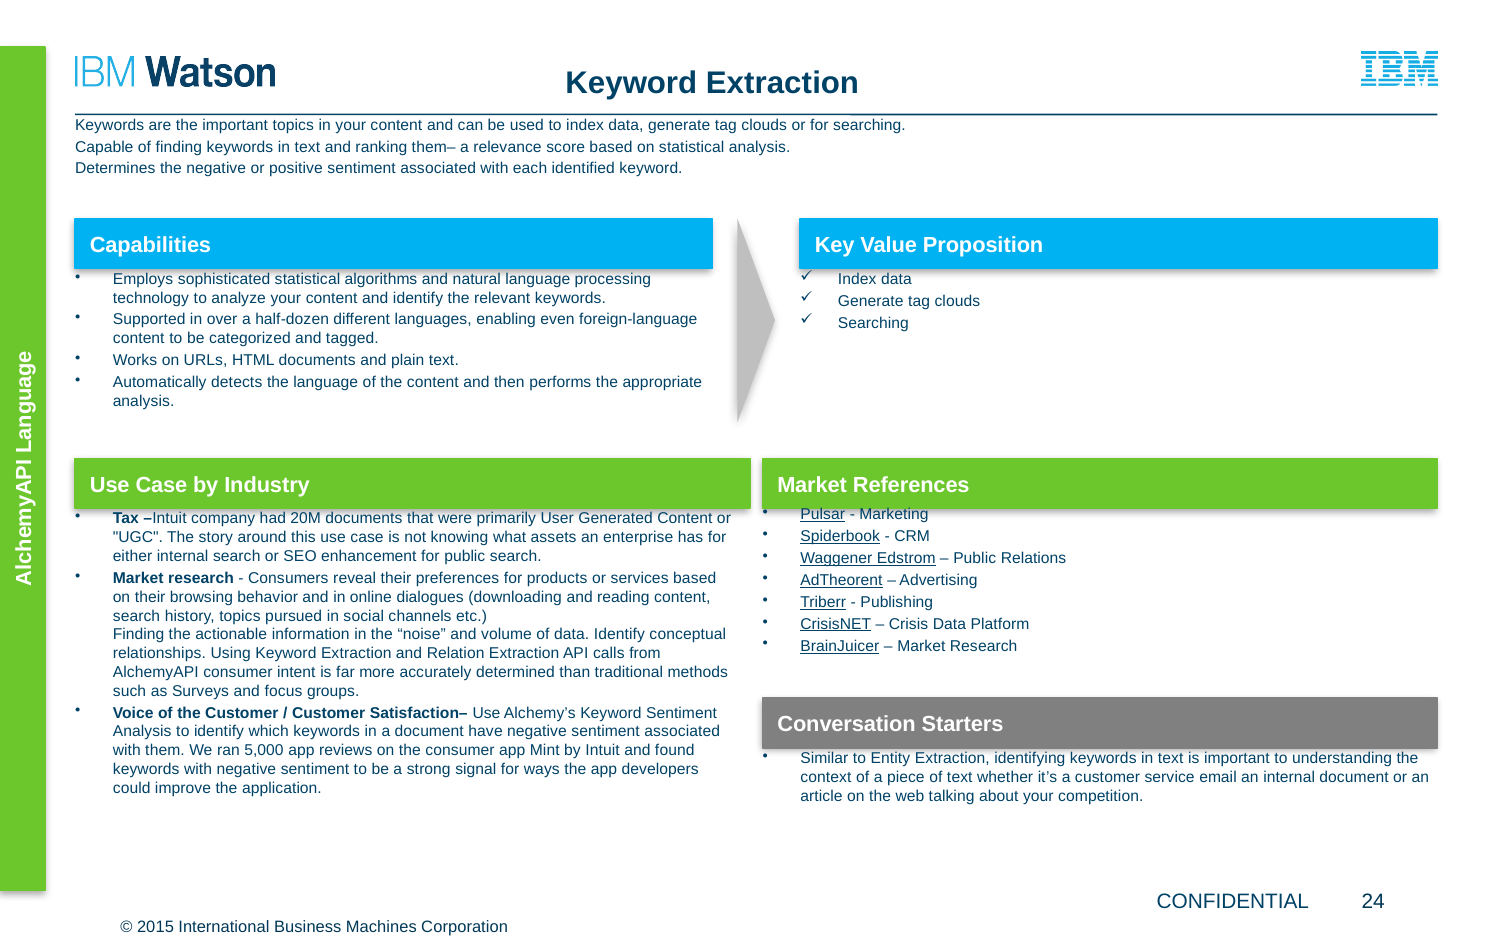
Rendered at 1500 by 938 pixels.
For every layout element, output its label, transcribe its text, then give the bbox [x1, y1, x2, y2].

footer © 2015 International Business Machines Corporation [56, 906, 573, 938]
list Similar to Entity Extraction, identifying keywords in text is important to understanding the context of a piece of text whether it’s a customer service email an internal document or an article on the web talking about your competition. [762, 747, 1438, 923]
text_box AlchemyAPI Language [0, 46, 46, 891]
list Employs sophisticated statistical algorithms and natural language processing technology to analyze your content and identify the relevant keywords. Supported in over a half-dozen different languages, enabling even foreign-language content to be categorized and tagged. Works on URLs, HTML documents and plain text. Automatically detects the language of the content and then performs the appropriate analysis. [75, 268, 713, 444]
list Pulsar - Marketing Spiderbook - CRM Waggener Edstrom – Public Relations AdTheorent – Advertising Triberr - Publishing CrisisNET – Crisis Data Platform BrainJuicer – Market Research [762, 504, 1438, 662]
picture [75, 56, 275, 87]
list Index data Generate tag clouds Searching [800, 268, 1438, 444]
title Keyword Extraction [300, 46, 1125, 114]
list Tax –Intuit company had 20M documents that were primarily User Generated Content or "UGC". The story around this use case is not knowing what assets an enterprise has for either internal search or SEO enhancement for public search. Market research - Consumers reveal their preferences for products or services based on their browsing behavior and in online dialogues (downloading and reading content, search history, topics pursued in social channels etc.) Finding the actionable information in the “noise” and volume of data. Identify conceptual relationships. Using Keyword Extraction and Relation Extraction API calls from AlchemyAPI consumer intent is far more accurately determined than traditional methods such as Surveys and focus groups. Voice of the Customer / Customer Satisfaction– Use Alchemy’s Keyword Sentiment Analysis to identify which keywords in a document have negative sentiment associated with them. We ran 5,000 app reviews on the consumer app Mint by Intuit and found keywords with negative sentiment to be a strong signal for ways the app developers could improve the application. [75, 508, 738, 921]
picture [1361, 51, 1438, 86]
list Keywords are the important topics in your content and can be used to index data, generate tag clouds or for searching. Capable of finding keywords in text and ranking them– a relevance score based on statistical analysis. Determines the negative or positive sentiment associated with each identified keyword. [75, 114, 1438, 209]
slide_number 24 [1062, 881, 1400, 919]
